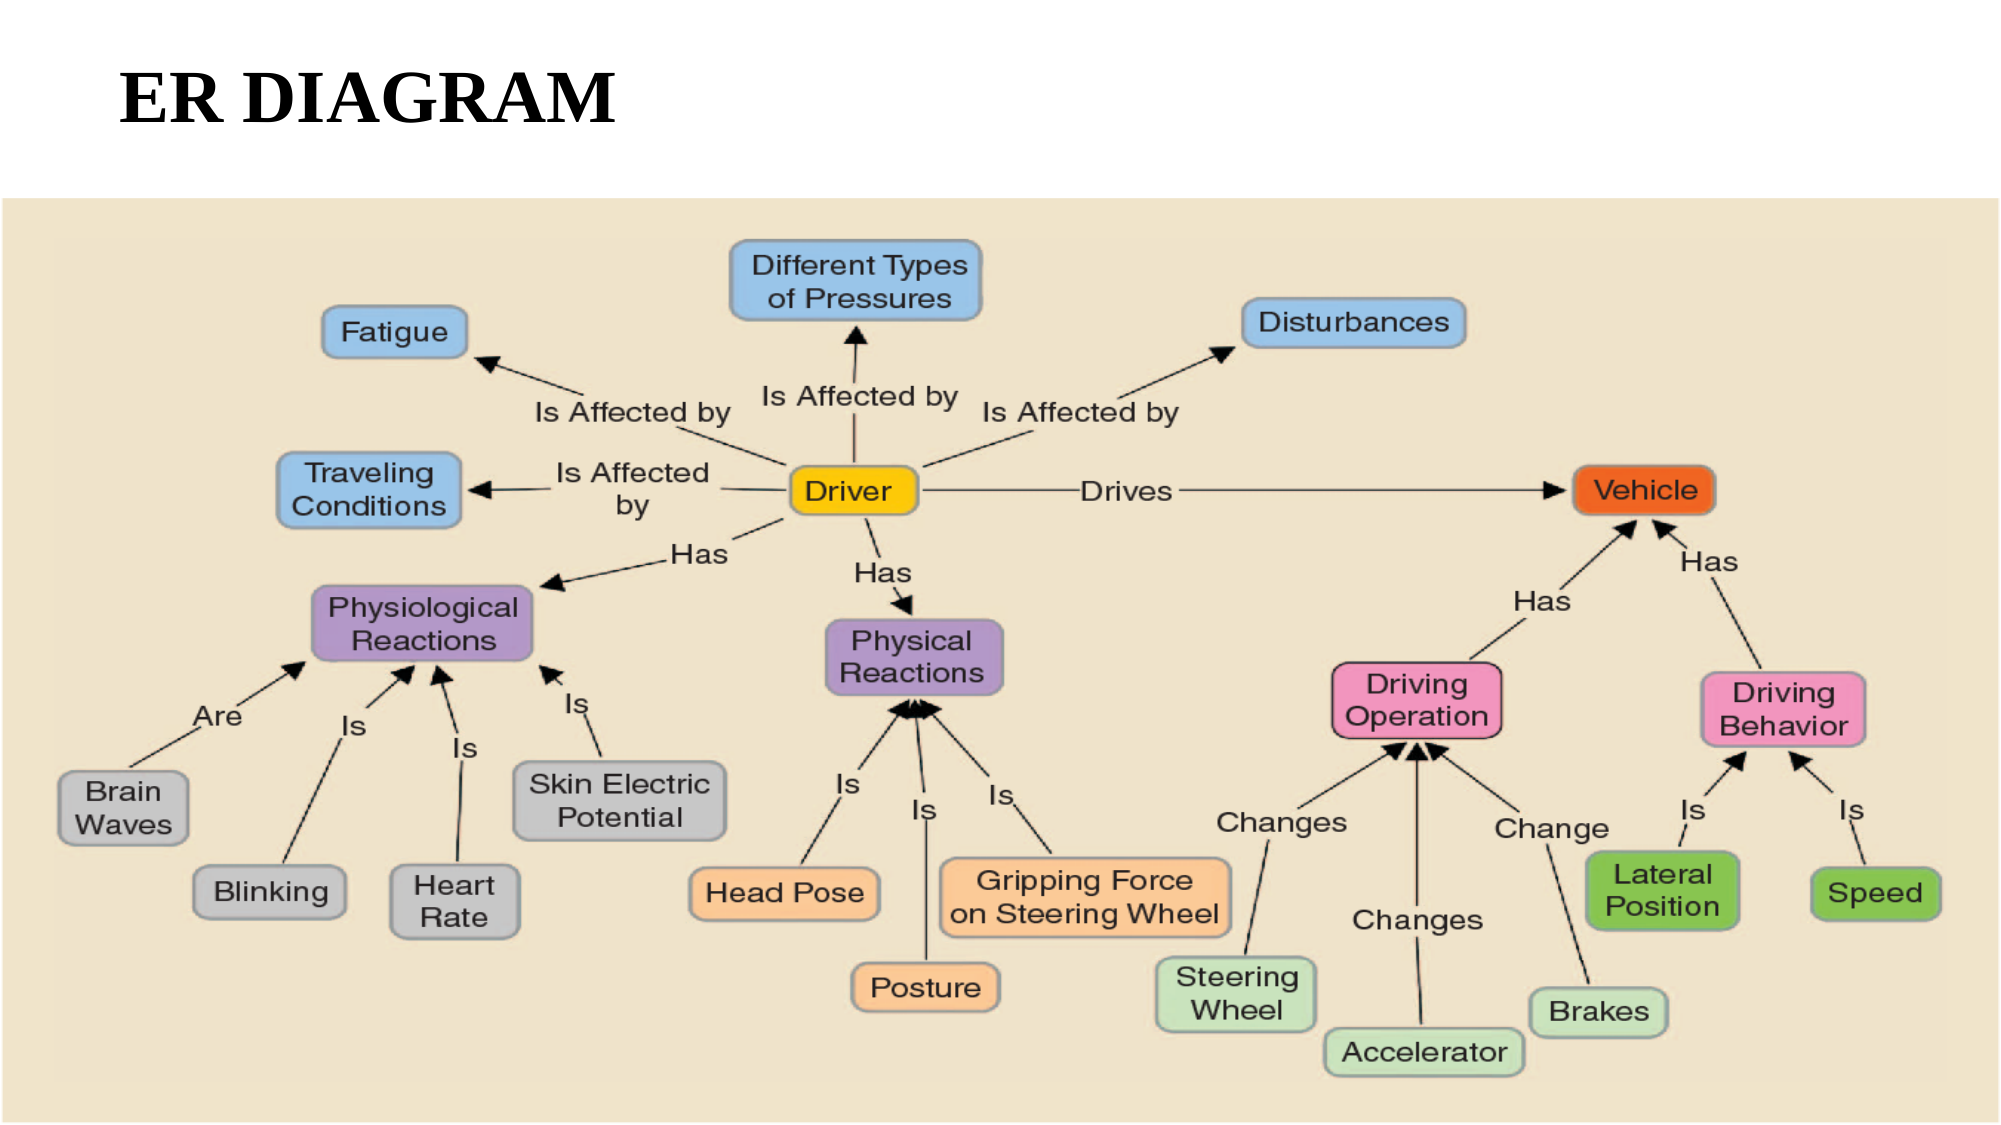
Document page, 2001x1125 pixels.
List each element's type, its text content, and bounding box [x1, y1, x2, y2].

picture [0, 196, 2000, 1125]
title ER DIAGRAM [82, 27, 1617, 146]
